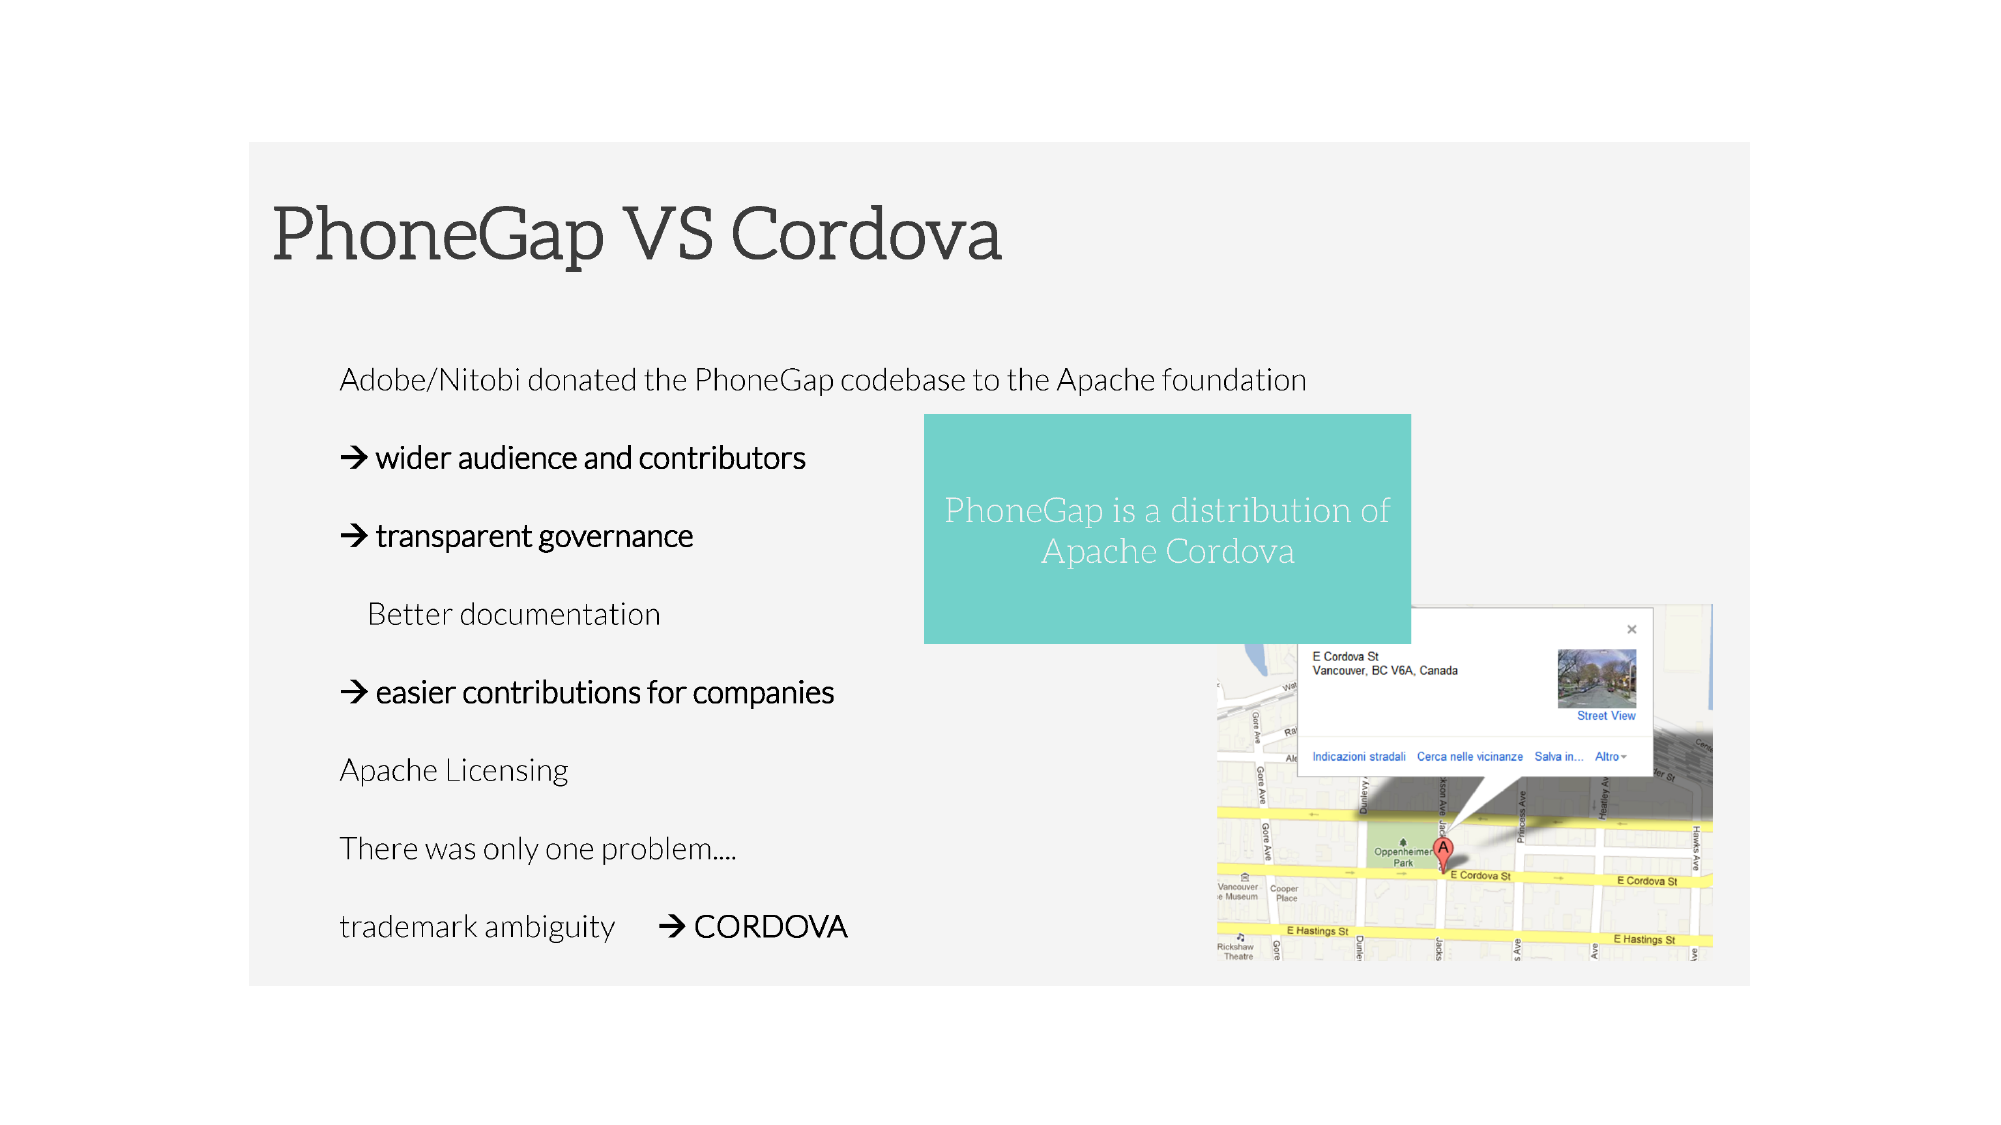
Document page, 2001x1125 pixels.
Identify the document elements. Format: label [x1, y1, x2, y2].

picture [249, 142, 1750, 986]
